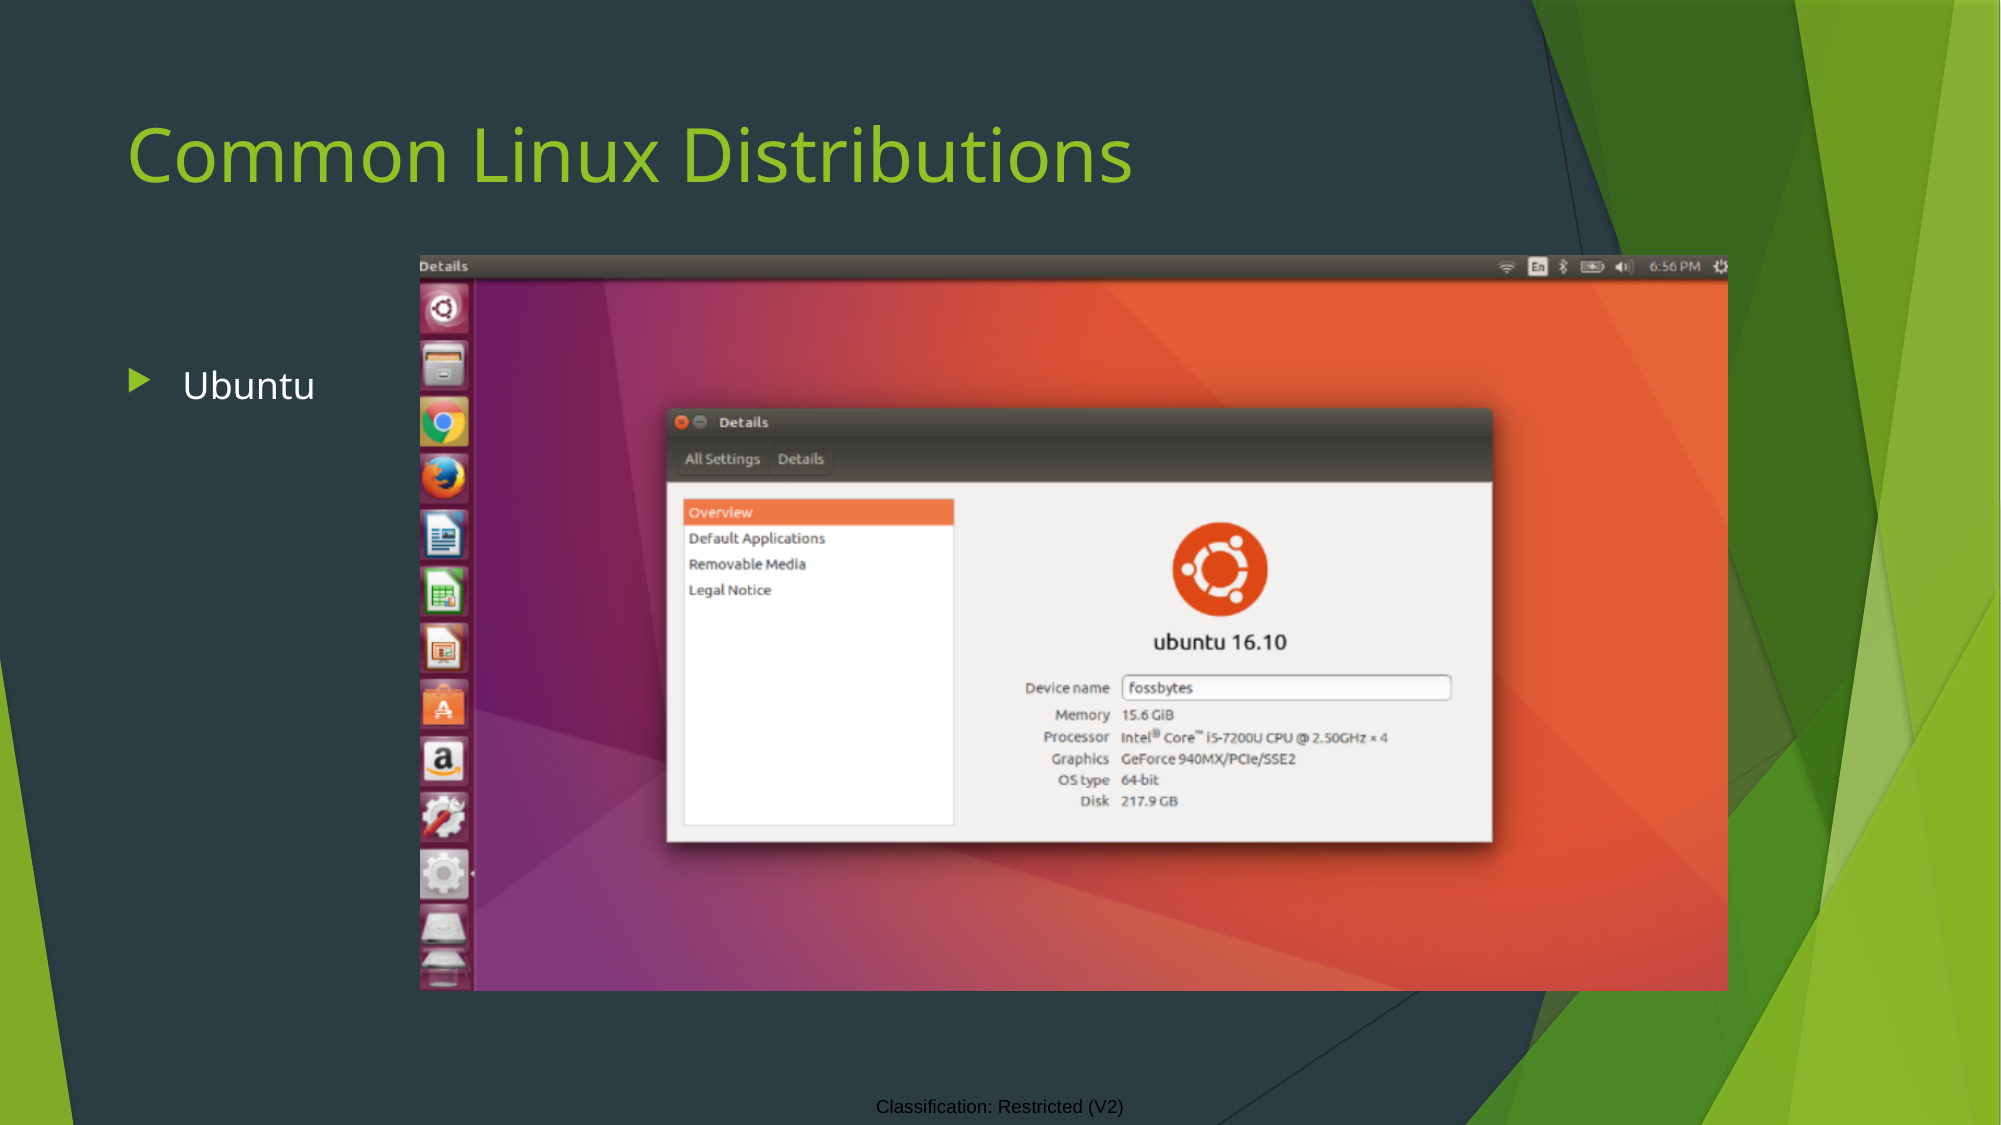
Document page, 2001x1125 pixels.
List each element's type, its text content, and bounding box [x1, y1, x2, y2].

title Common Linux Distributions [111, 99, 1522, 317]
list Ubuntu [111, 354, 414, 992]
picture [419, 255, 1729, 992]
